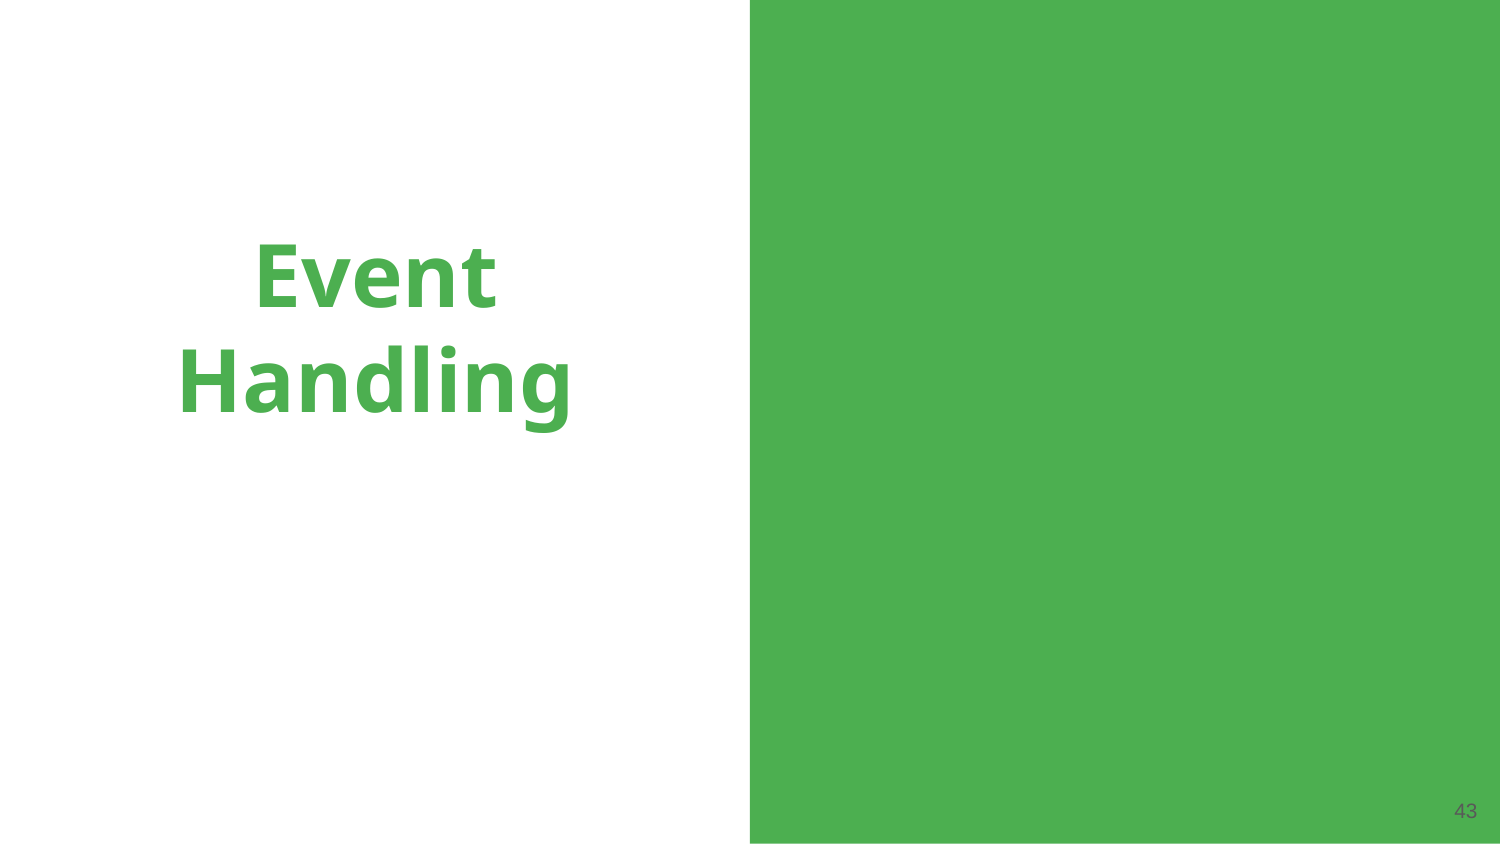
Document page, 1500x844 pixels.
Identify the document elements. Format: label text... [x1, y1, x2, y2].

title Event Handling [43, 202, 708, 446]
slide_number 43 [1402, 777, 1493, 842]
